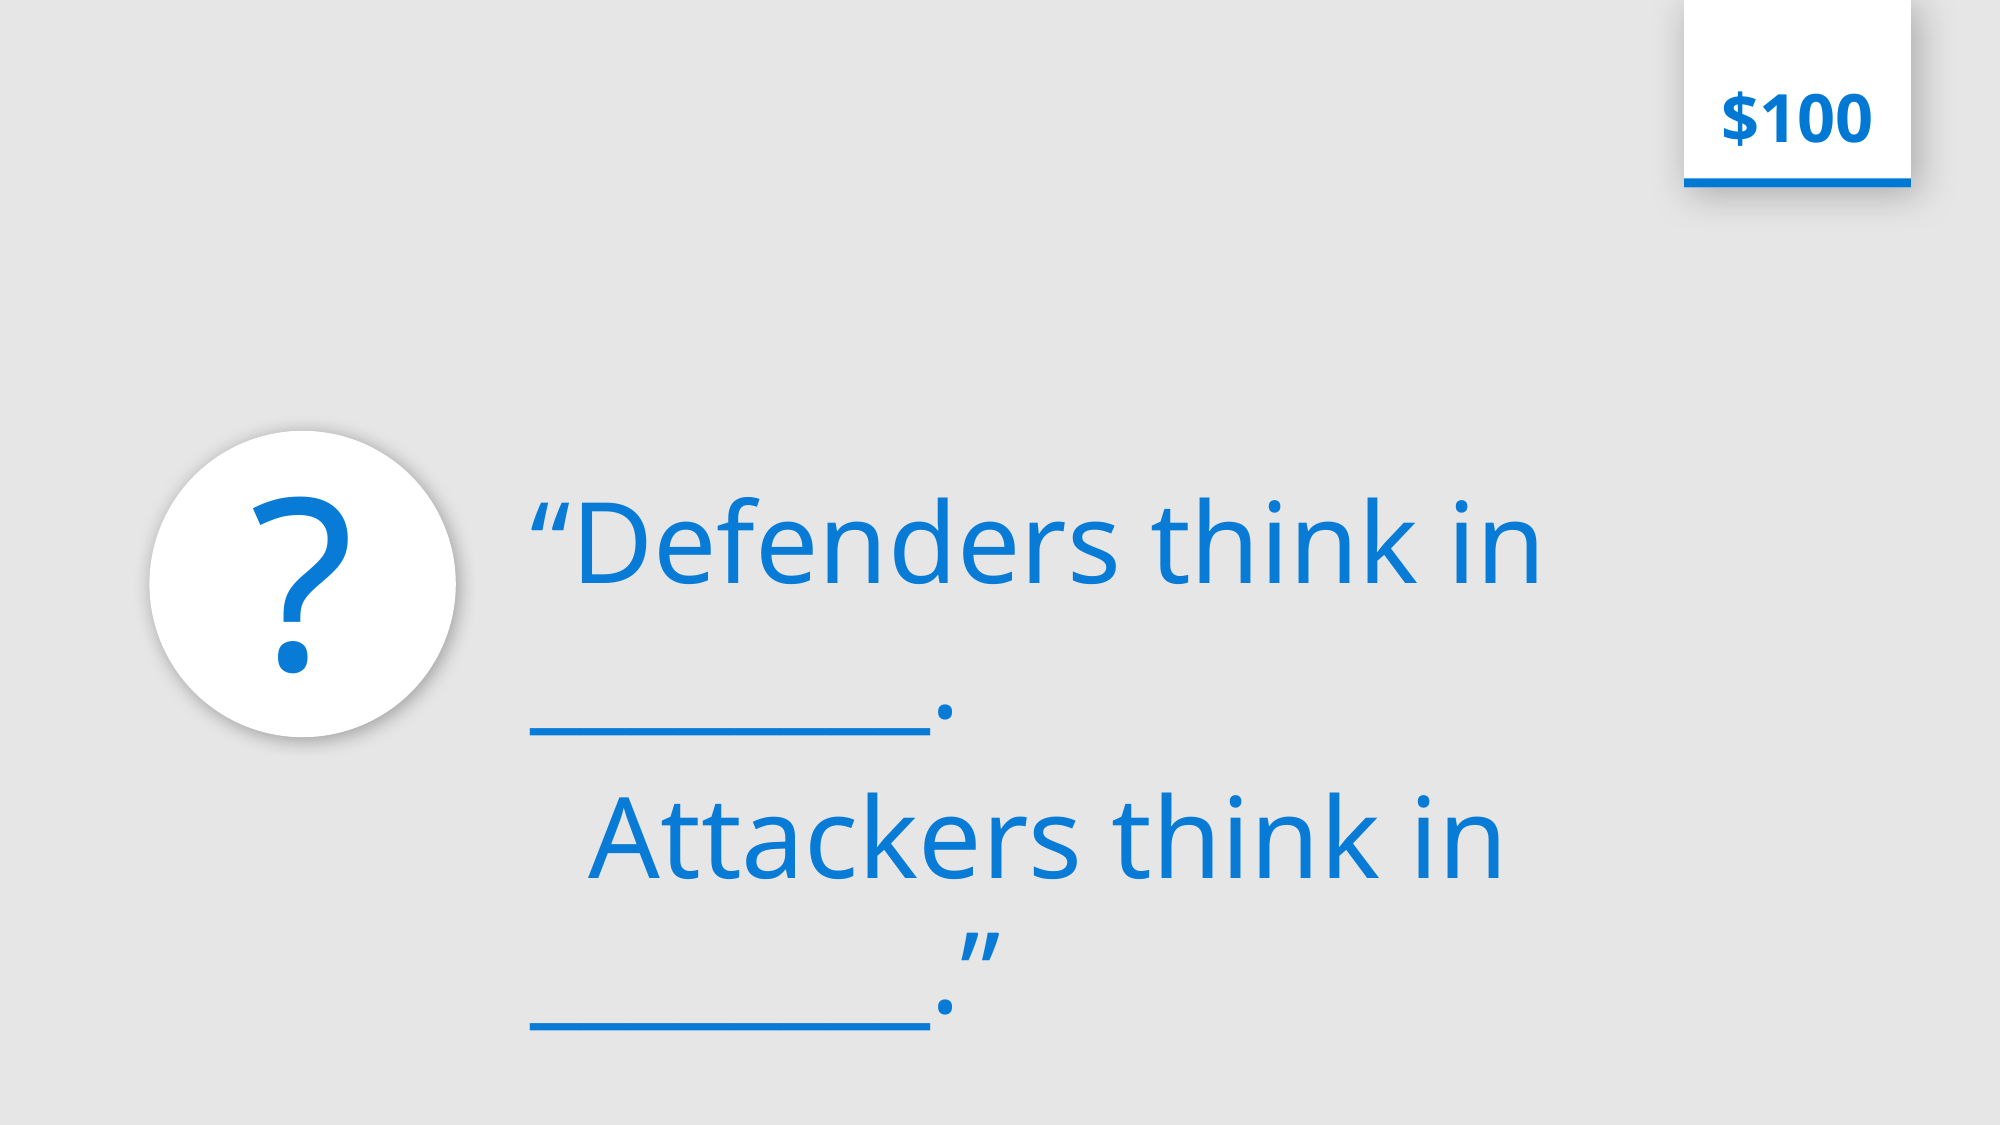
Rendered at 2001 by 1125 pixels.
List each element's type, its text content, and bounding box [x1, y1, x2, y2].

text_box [149, 430, 456, 738]
text_box “Defenders think in ________. Attackers think in ________.” -John Lambert, Microsoft Threat Intelligence Center [515, 463, 1963, 1125]
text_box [1683, 0, 1912, 188]
